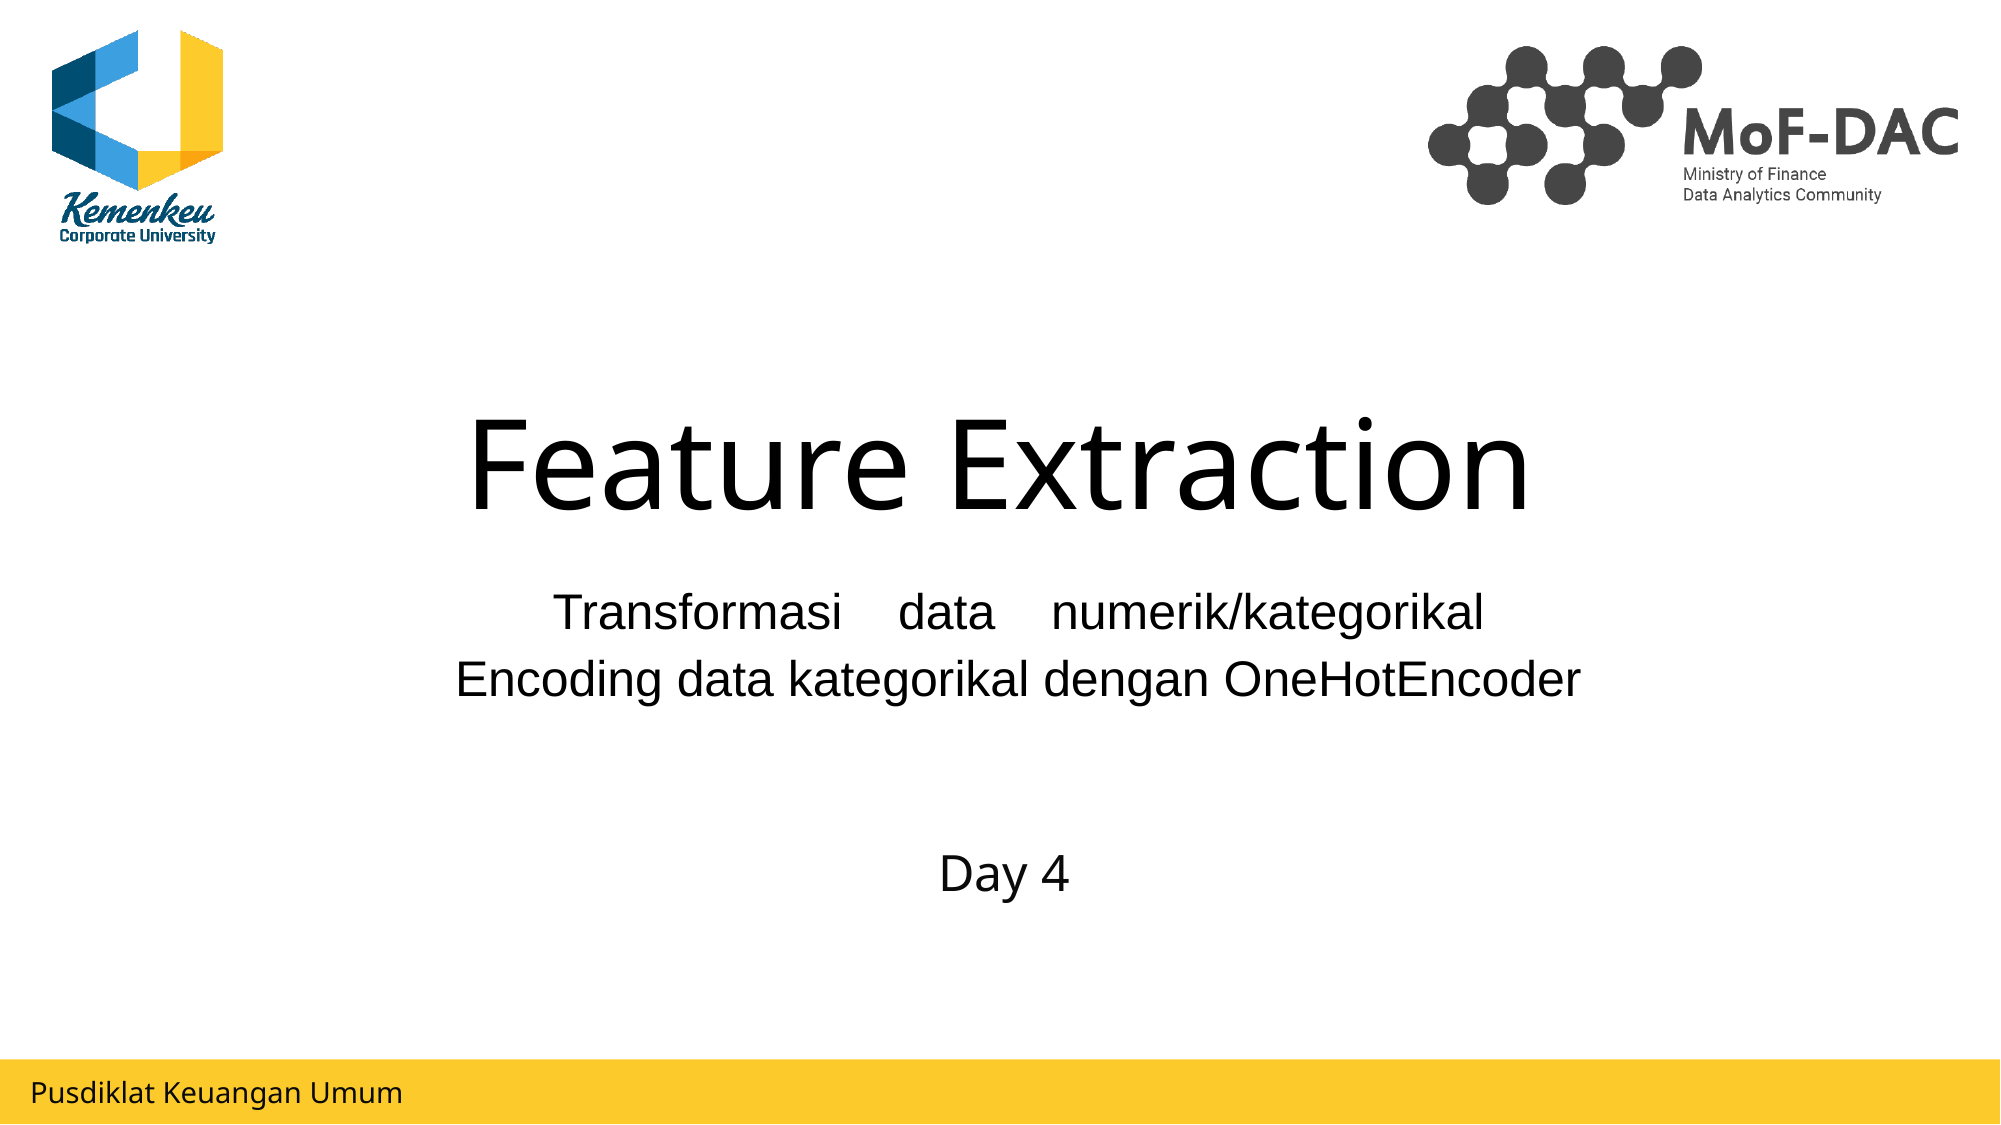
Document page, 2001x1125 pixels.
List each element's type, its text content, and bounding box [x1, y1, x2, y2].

title Feature Extraction [249, 152, 1750, 544]
list Transformasi data numerik/kategorikal Encoding data kategorikal dengan OneHotEncoder [249, 578, 1750, 729]
picture [52, 30, 223, 244]
picture [63, 232, 69, 239]
subtitle Day 4 [249, 828, 1750, 992]
picture [1395, 12, 2000, 262]
